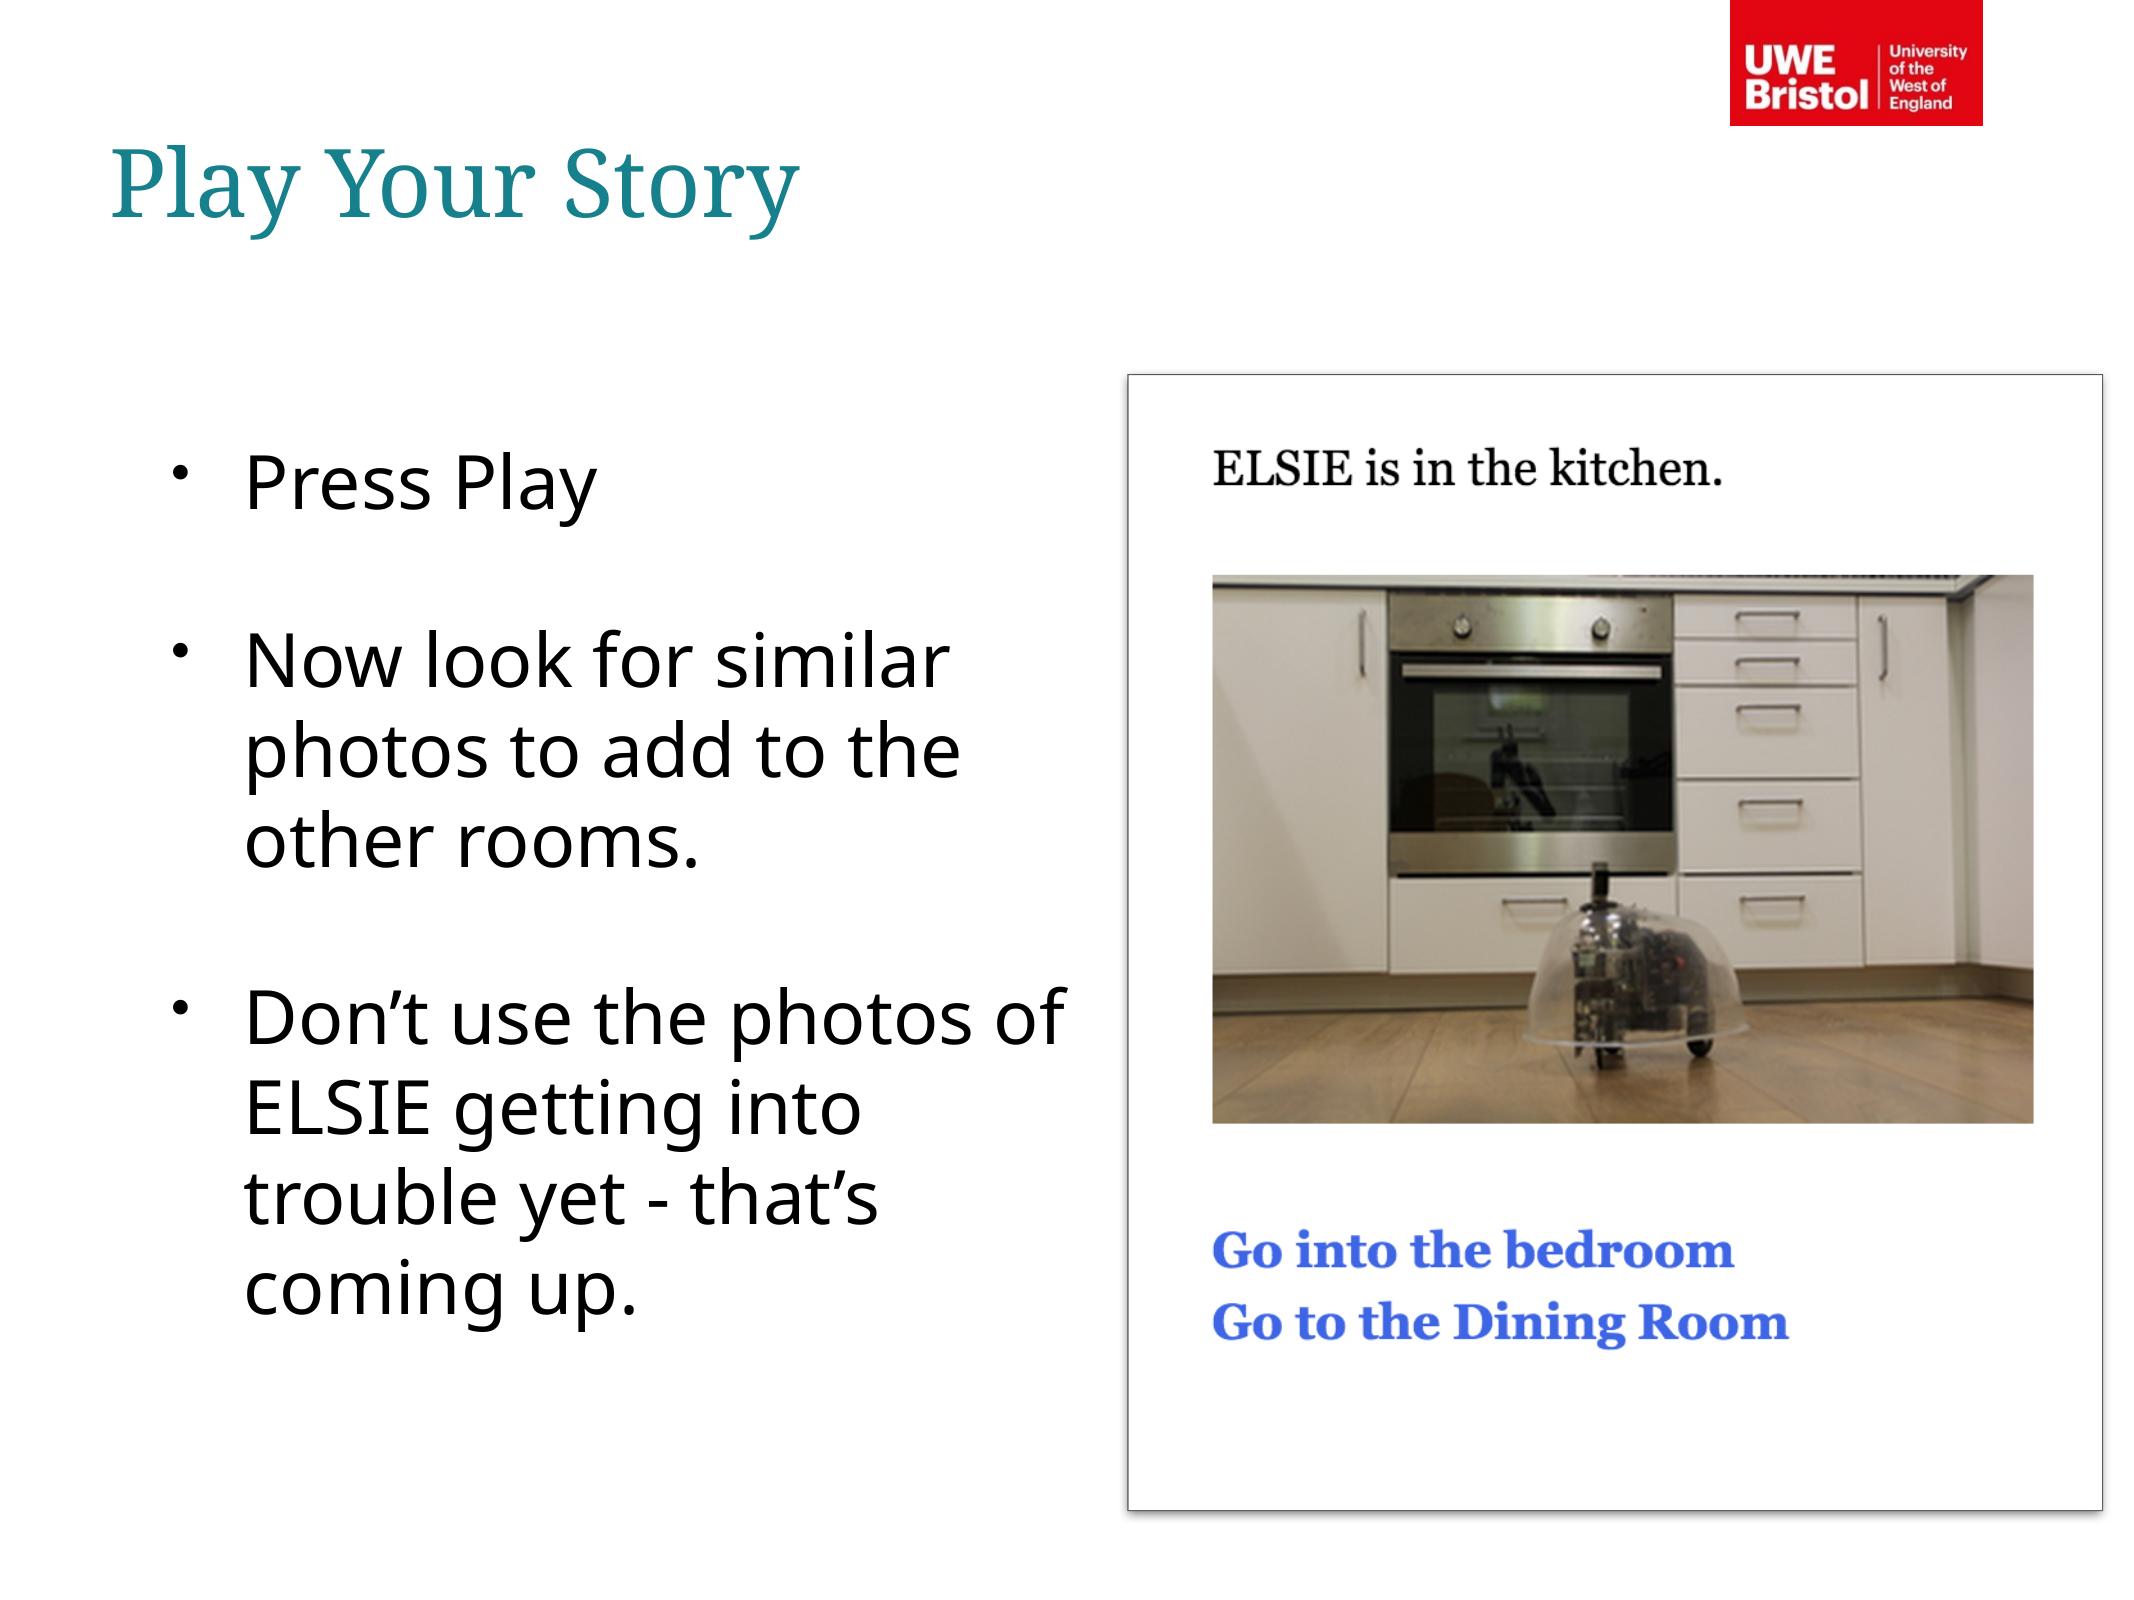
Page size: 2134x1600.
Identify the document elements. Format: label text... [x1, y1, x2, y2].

text_box Press Play Now look for similar photos to add to the other rooms. Don’t use the photos of ELSIE getting into trouble yet - that’s coming up. [156, 427, 1116, 1459]
picture [1730, 0, 1983, 126]
picture [1128, 374, 2103, 1511]
list Play Your Story [108, 103, 1639, 247]
